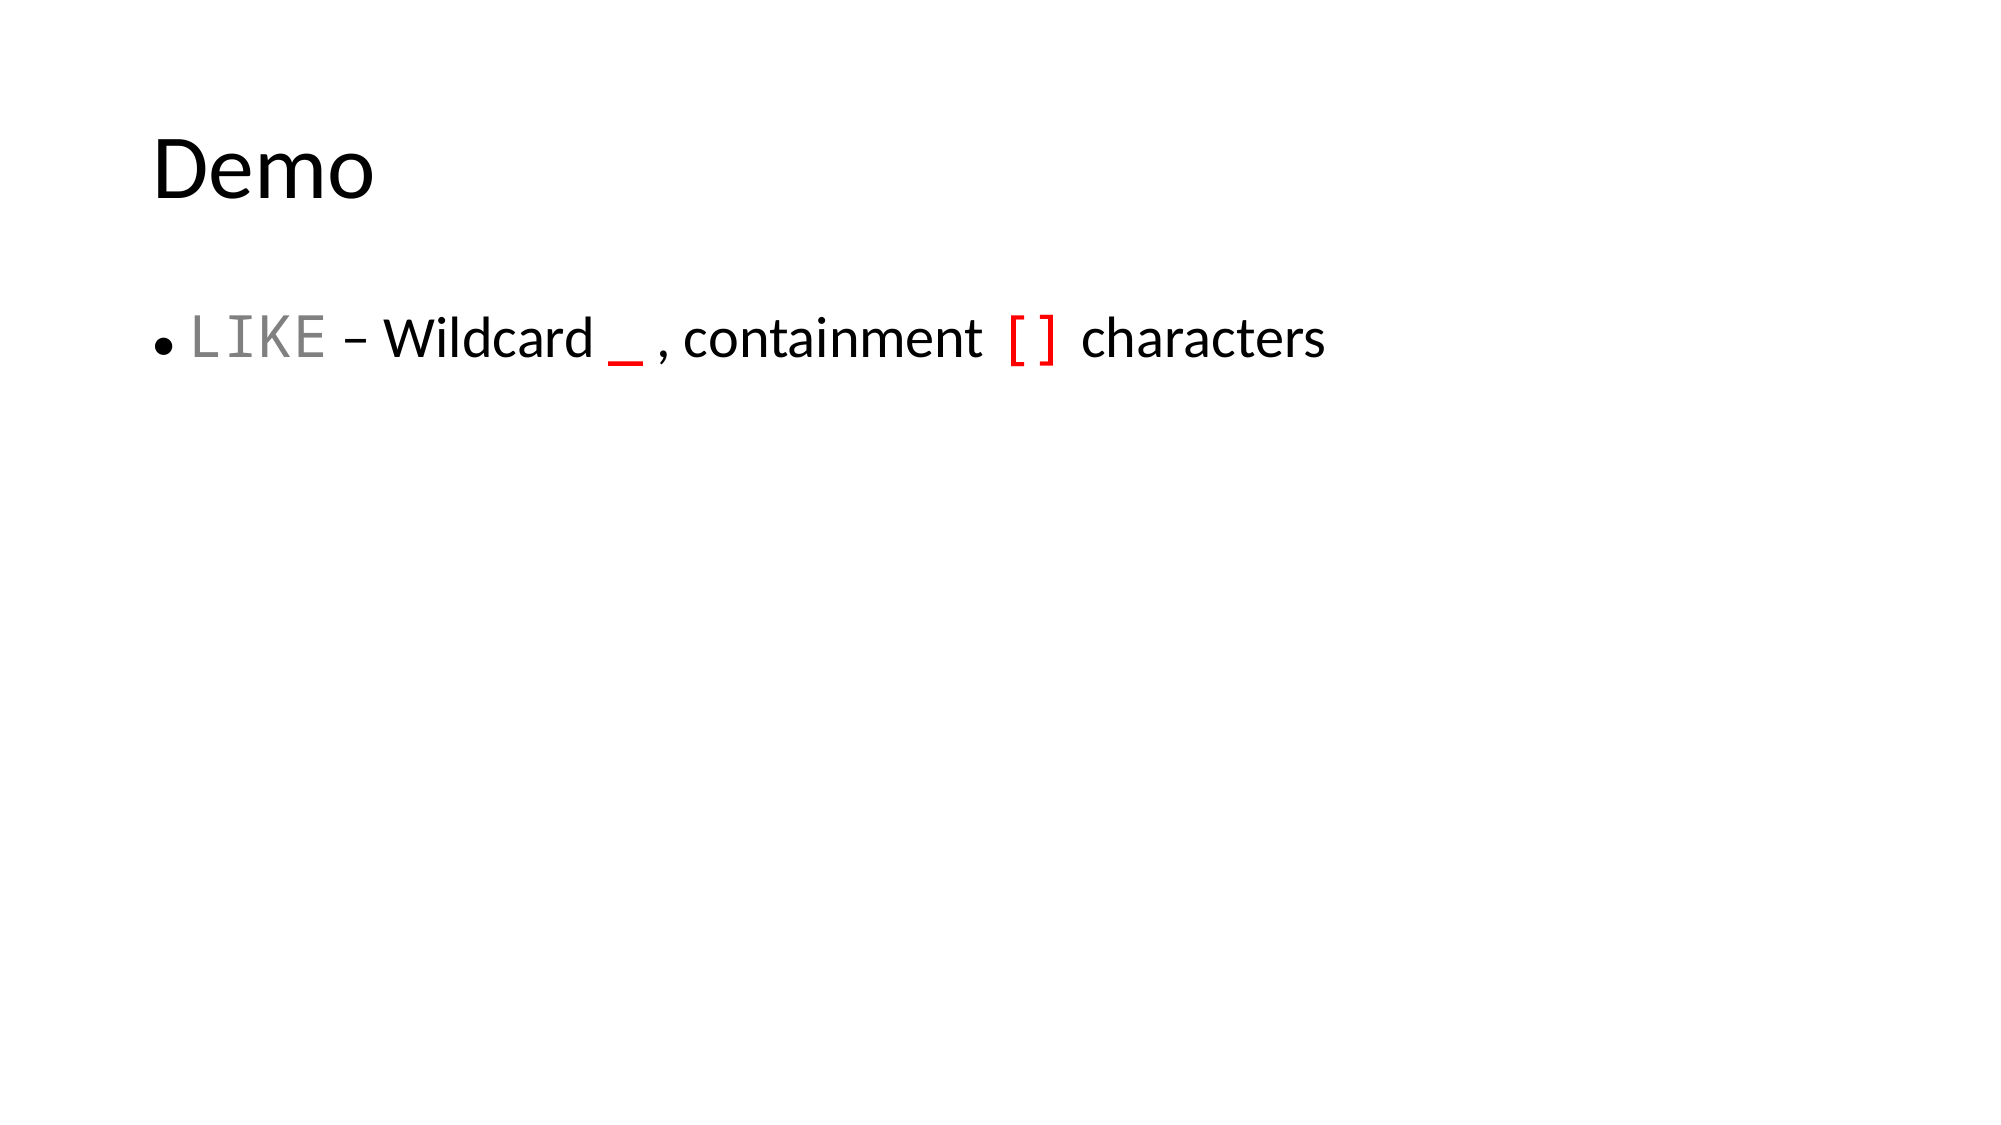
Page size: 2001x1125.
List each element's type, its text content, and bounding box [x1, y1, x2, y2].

list ● LIKE – Wildcard _ , containment [] characters [137, 299, 1863, 1014]
title Demo [137, 59, 1863, 278]
